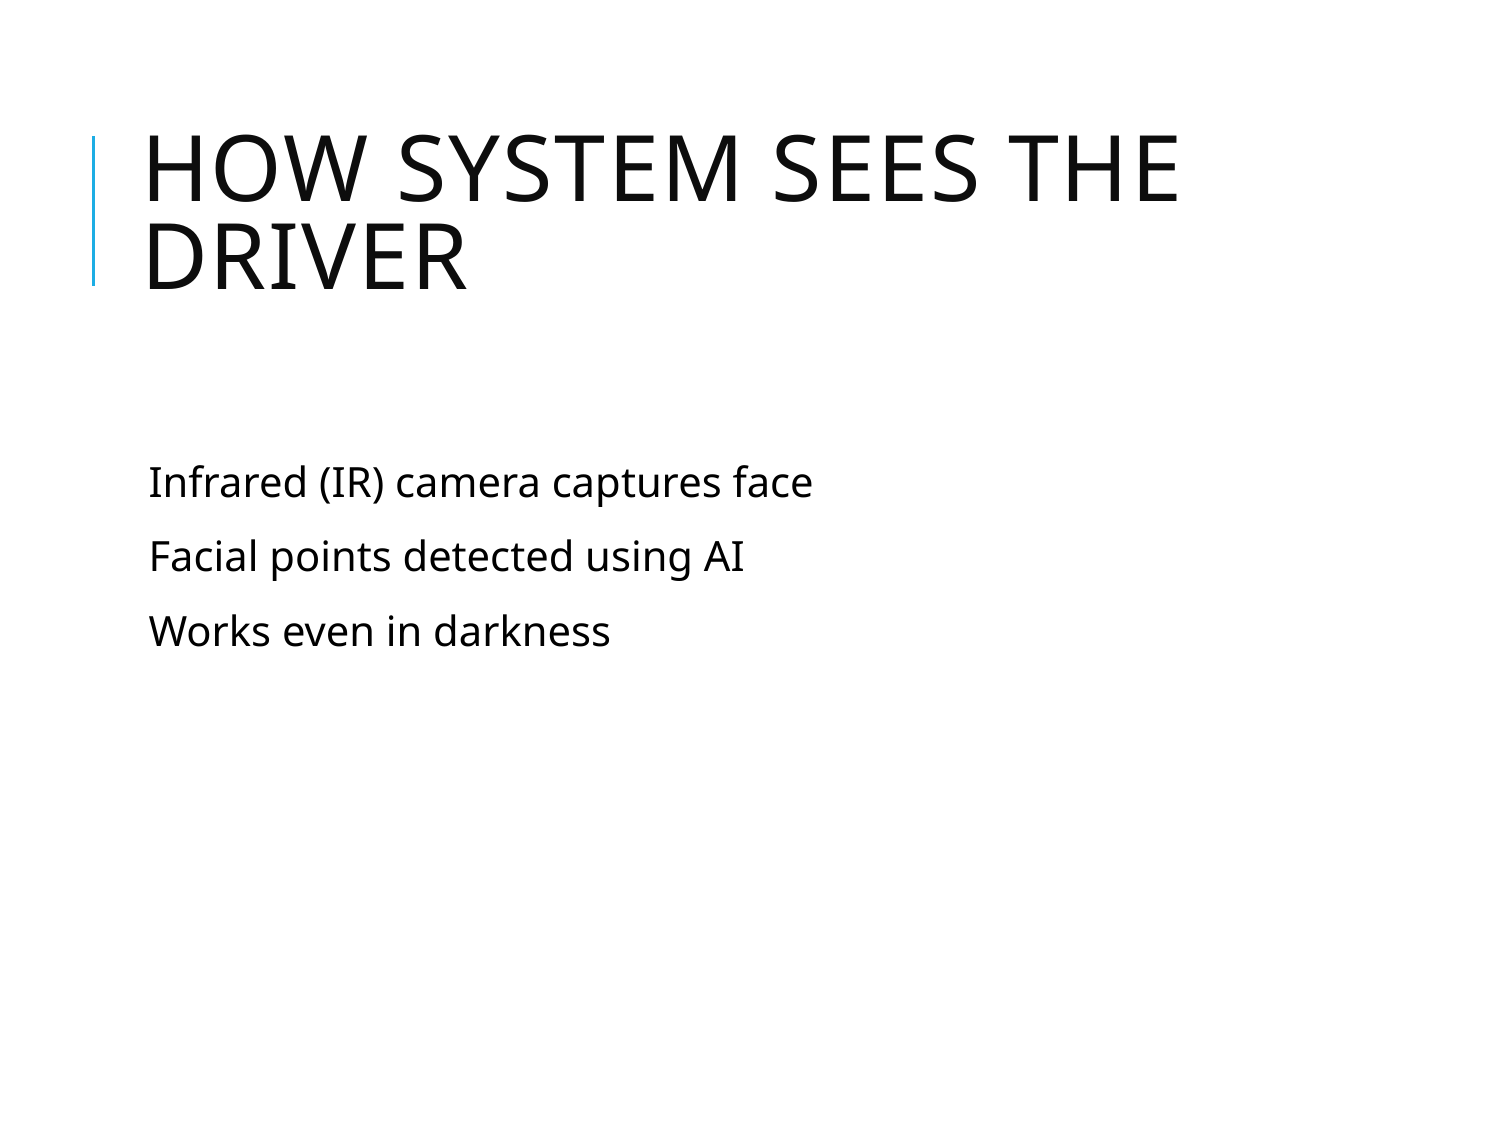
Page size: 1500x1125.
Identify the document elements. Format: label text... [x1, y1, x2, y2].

title How System Sees the Driver [126, 96, 1322, 342]
list Infrared (IR) camera captures face Facial points detected using AI Works even in darkness [126, 375, 1322, 1035]
